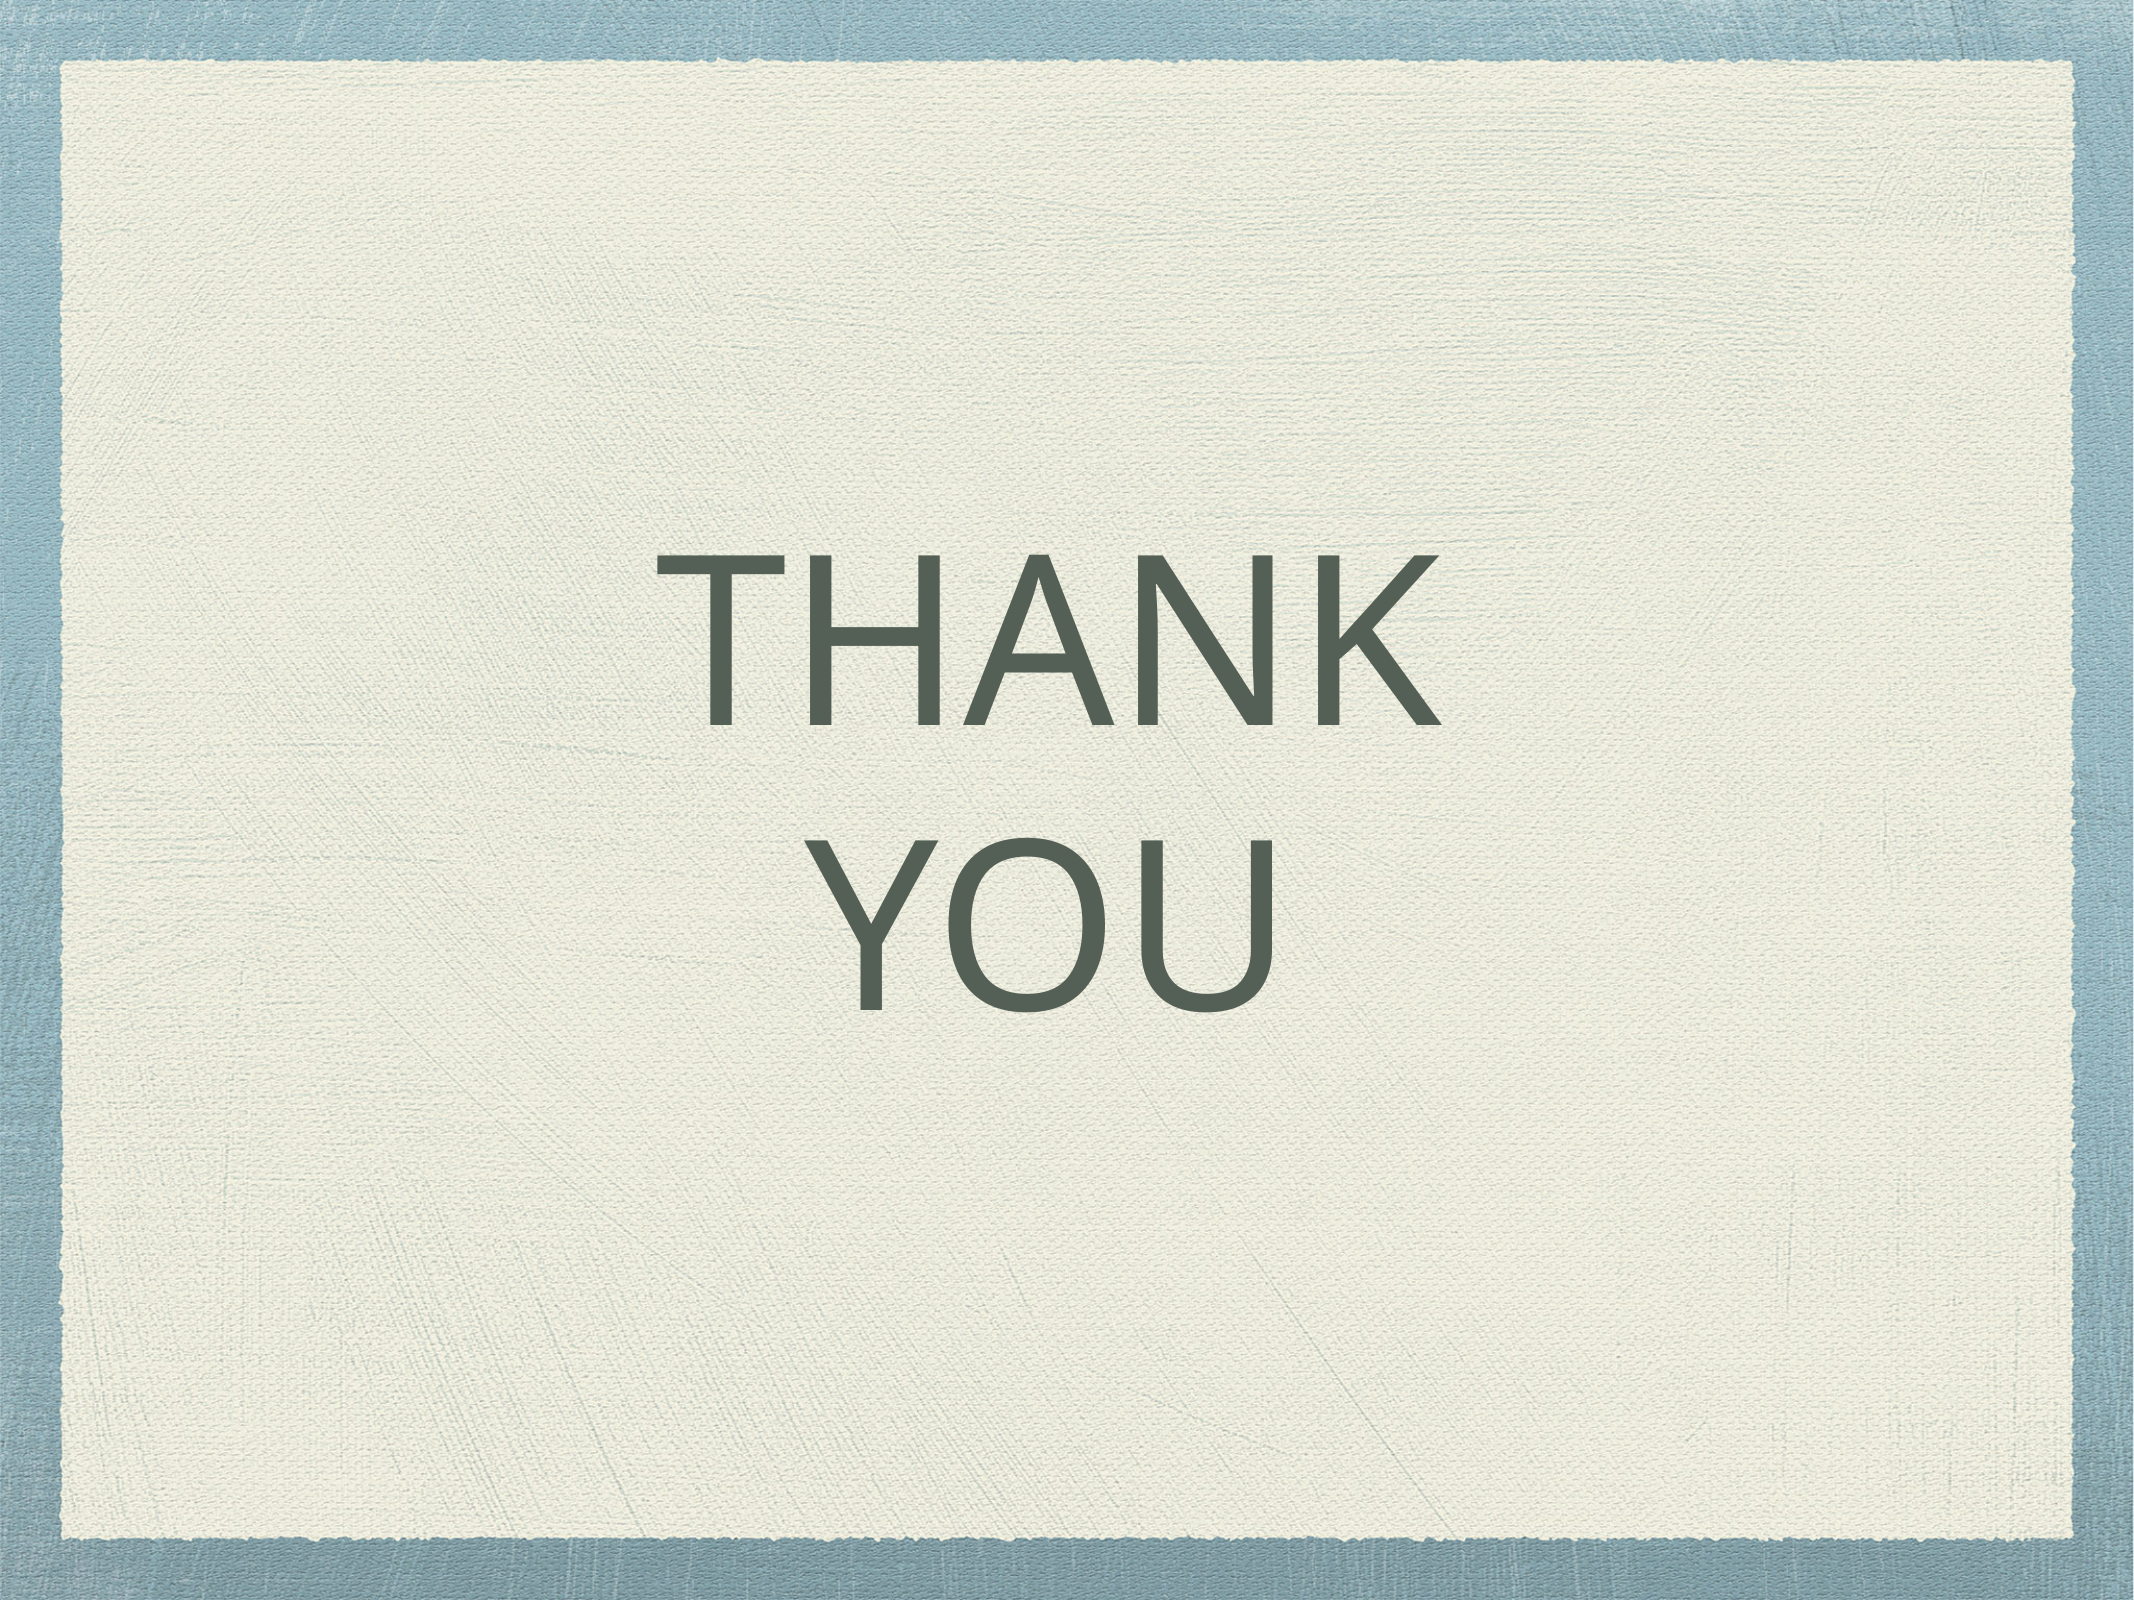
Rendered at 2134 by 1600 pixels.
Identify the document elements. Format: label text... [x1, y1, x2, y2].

text_box THANK YOU [455, 479, 1643, 1067]
picture [0, 0, 2134, 1600]
